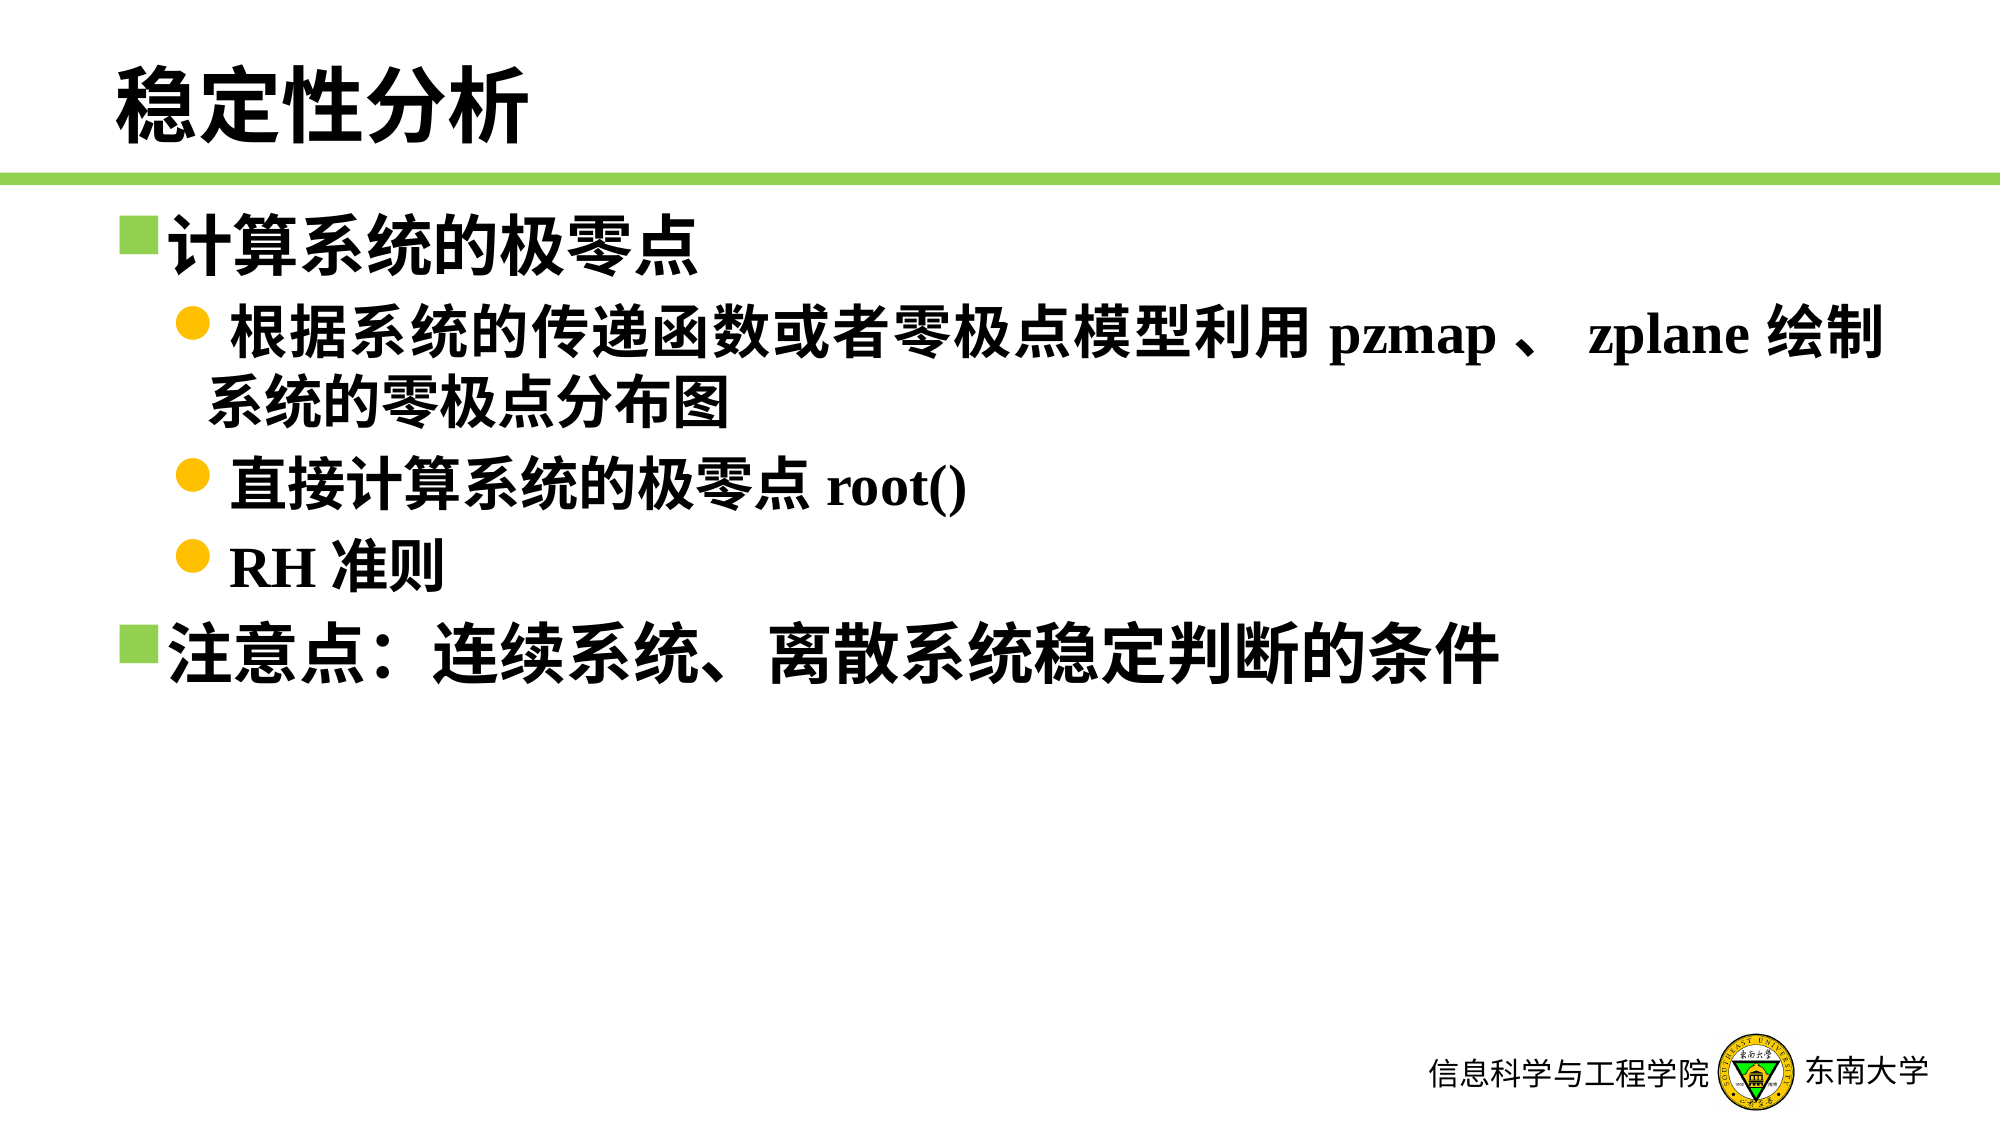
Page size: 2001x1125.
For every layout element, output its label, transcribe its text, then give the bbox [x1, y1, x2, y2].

title 稳定性分析 [99, 45, 1900, 161]
list 计算系统的极零点 根据系统的传递函数或者零极点模型利用pzmap、zplane绘制系统的零极点分布图 直接计算系统的极零点root() RH准则 注意点：连续系统、离散系统稳定判断的条件 [99, 196, 1900, 1005]
picture [1715, 1031, 1797, 1111]
